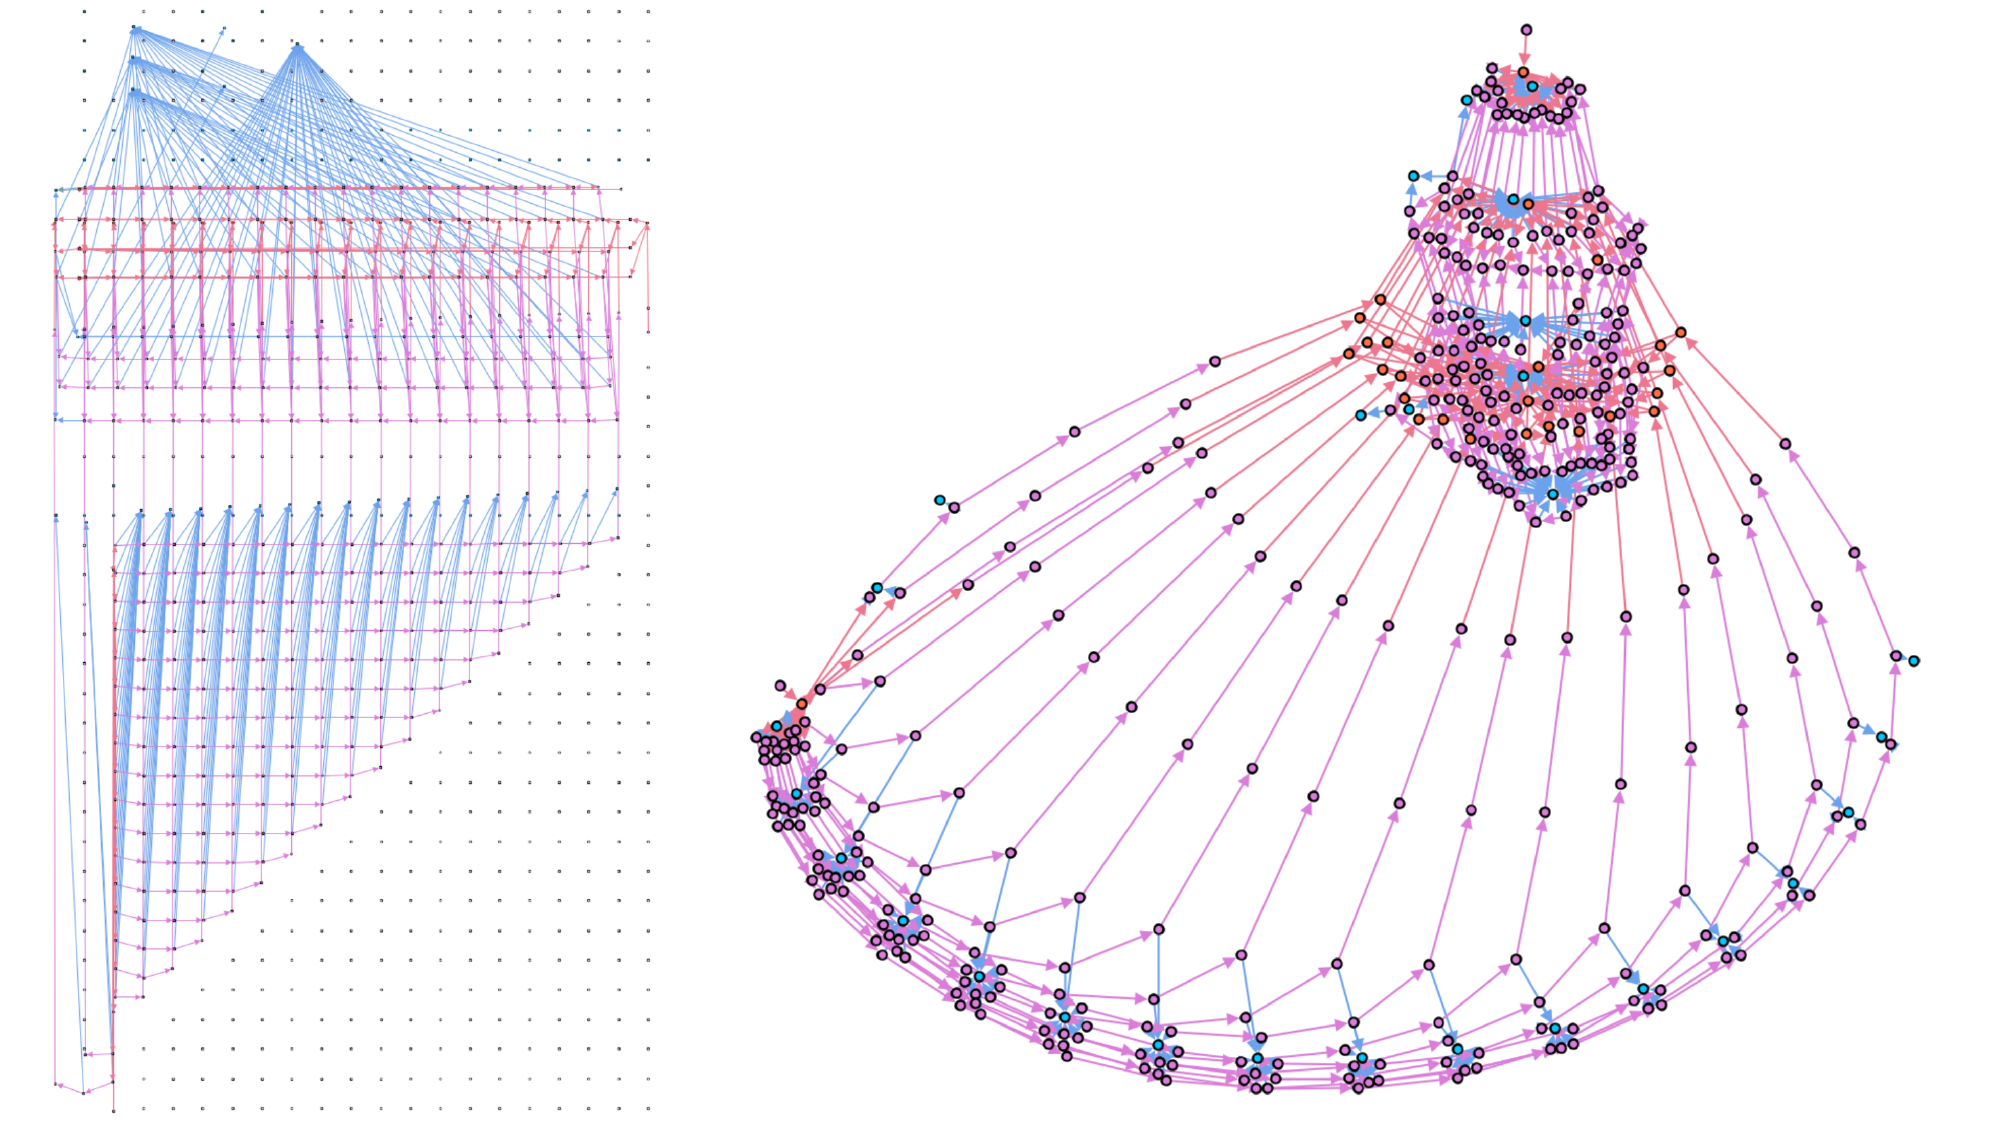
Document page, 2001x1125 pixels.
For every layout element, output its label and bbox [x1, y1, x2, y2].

picture [24, 0, 680, 1116]
list [697, 9, 1942, 1116]
